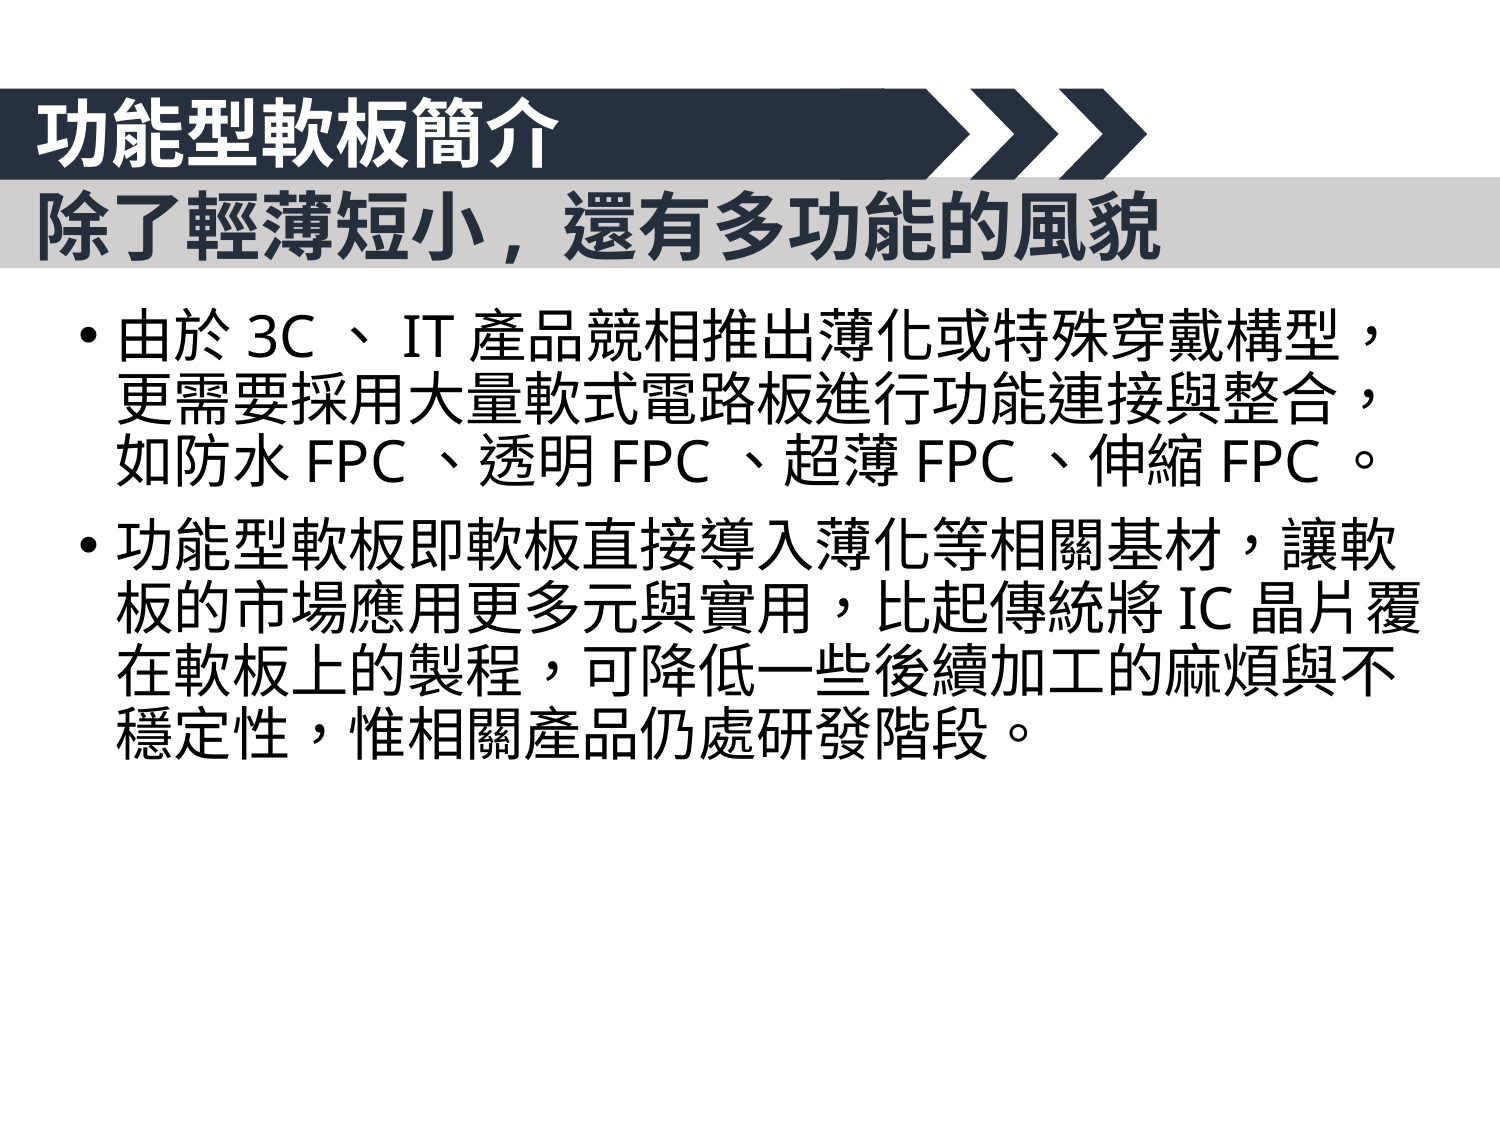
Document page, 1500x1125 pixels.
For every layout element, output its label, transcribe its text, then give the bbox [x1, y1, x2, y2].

text_box 功能型軟板簡介 [21, 78, 939, 172]
text_box 除了輕薄短小, 還有多功能的風貌 [21, 172, 1469, 278]
list 由於3C、IT產品競相推出薄化或特殊穿戴構型，更需要採用大量軟式電路板進行功能連接與整合，如防水FPC、透明FPC、超薄FPC、伸縮FPC。 功能型軟板即軟板直接導入薄化等相關基材，讓軟板的市場應用更多元與實用，比起傳統將IC晶片覆在軟板上的製程，可降低一些後續加工的麻煩與不穩定性，惟相關產品仍處研發階段。 [63, 299, 1439, 1014]
